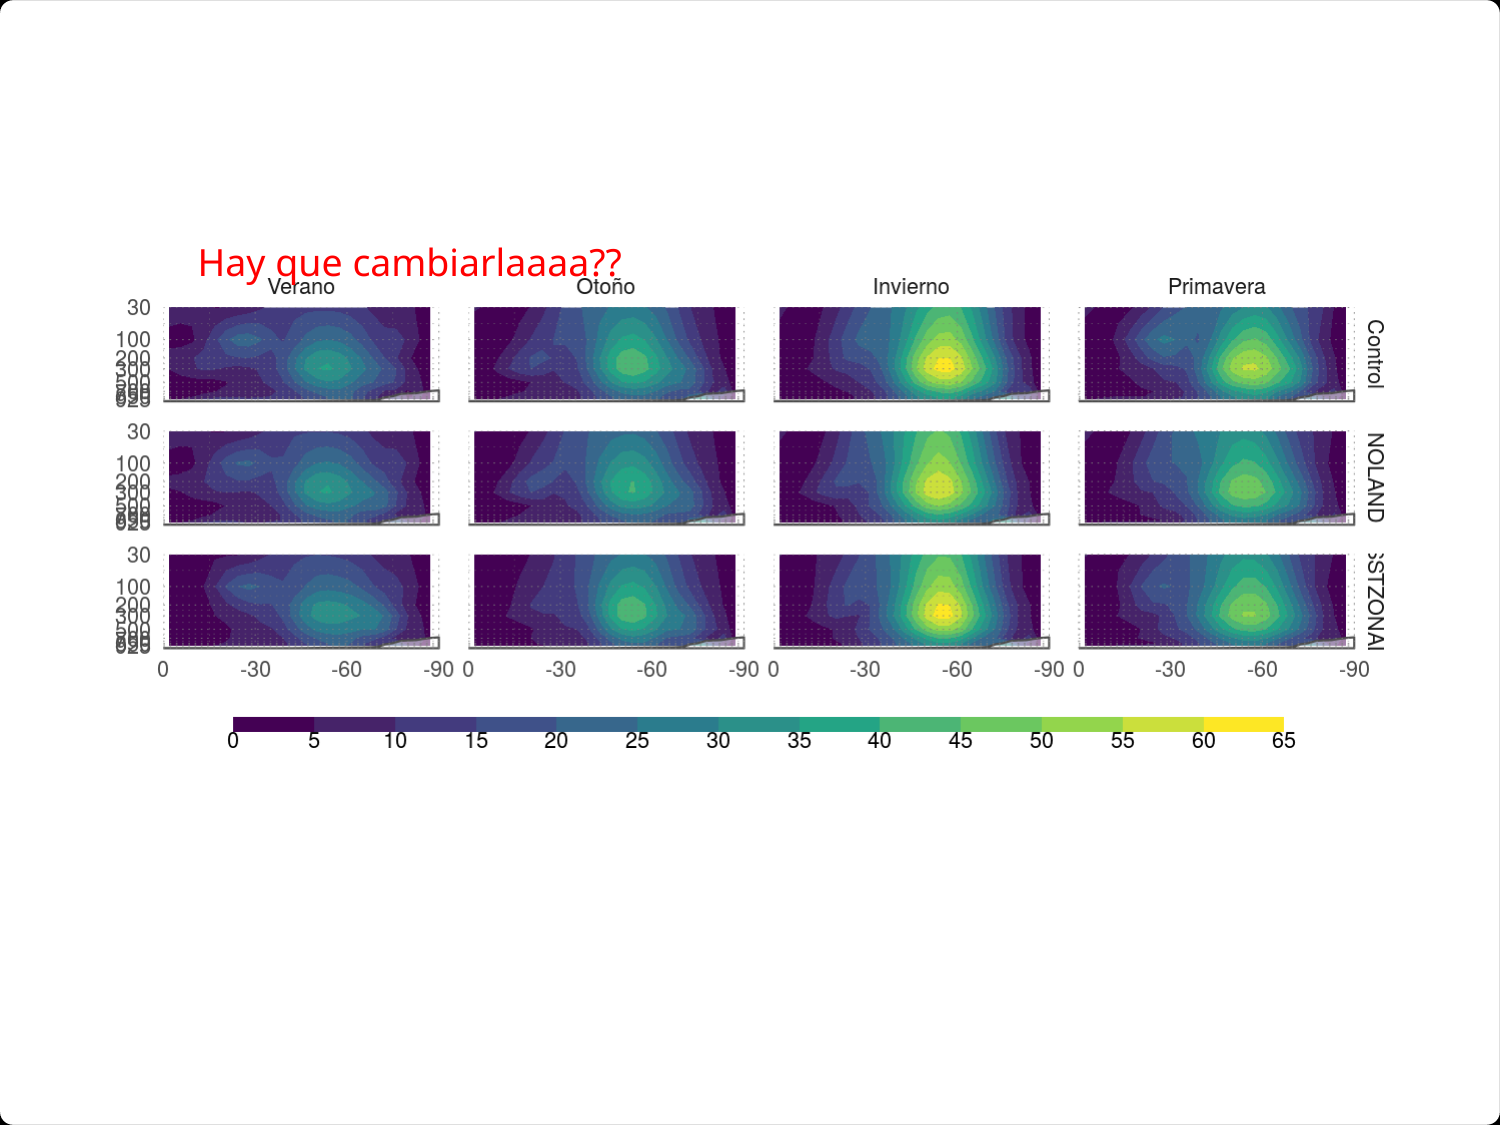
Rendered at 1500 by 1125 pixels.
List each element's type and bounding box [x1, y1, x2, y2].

picture [17, 18, 1483, 1036]
